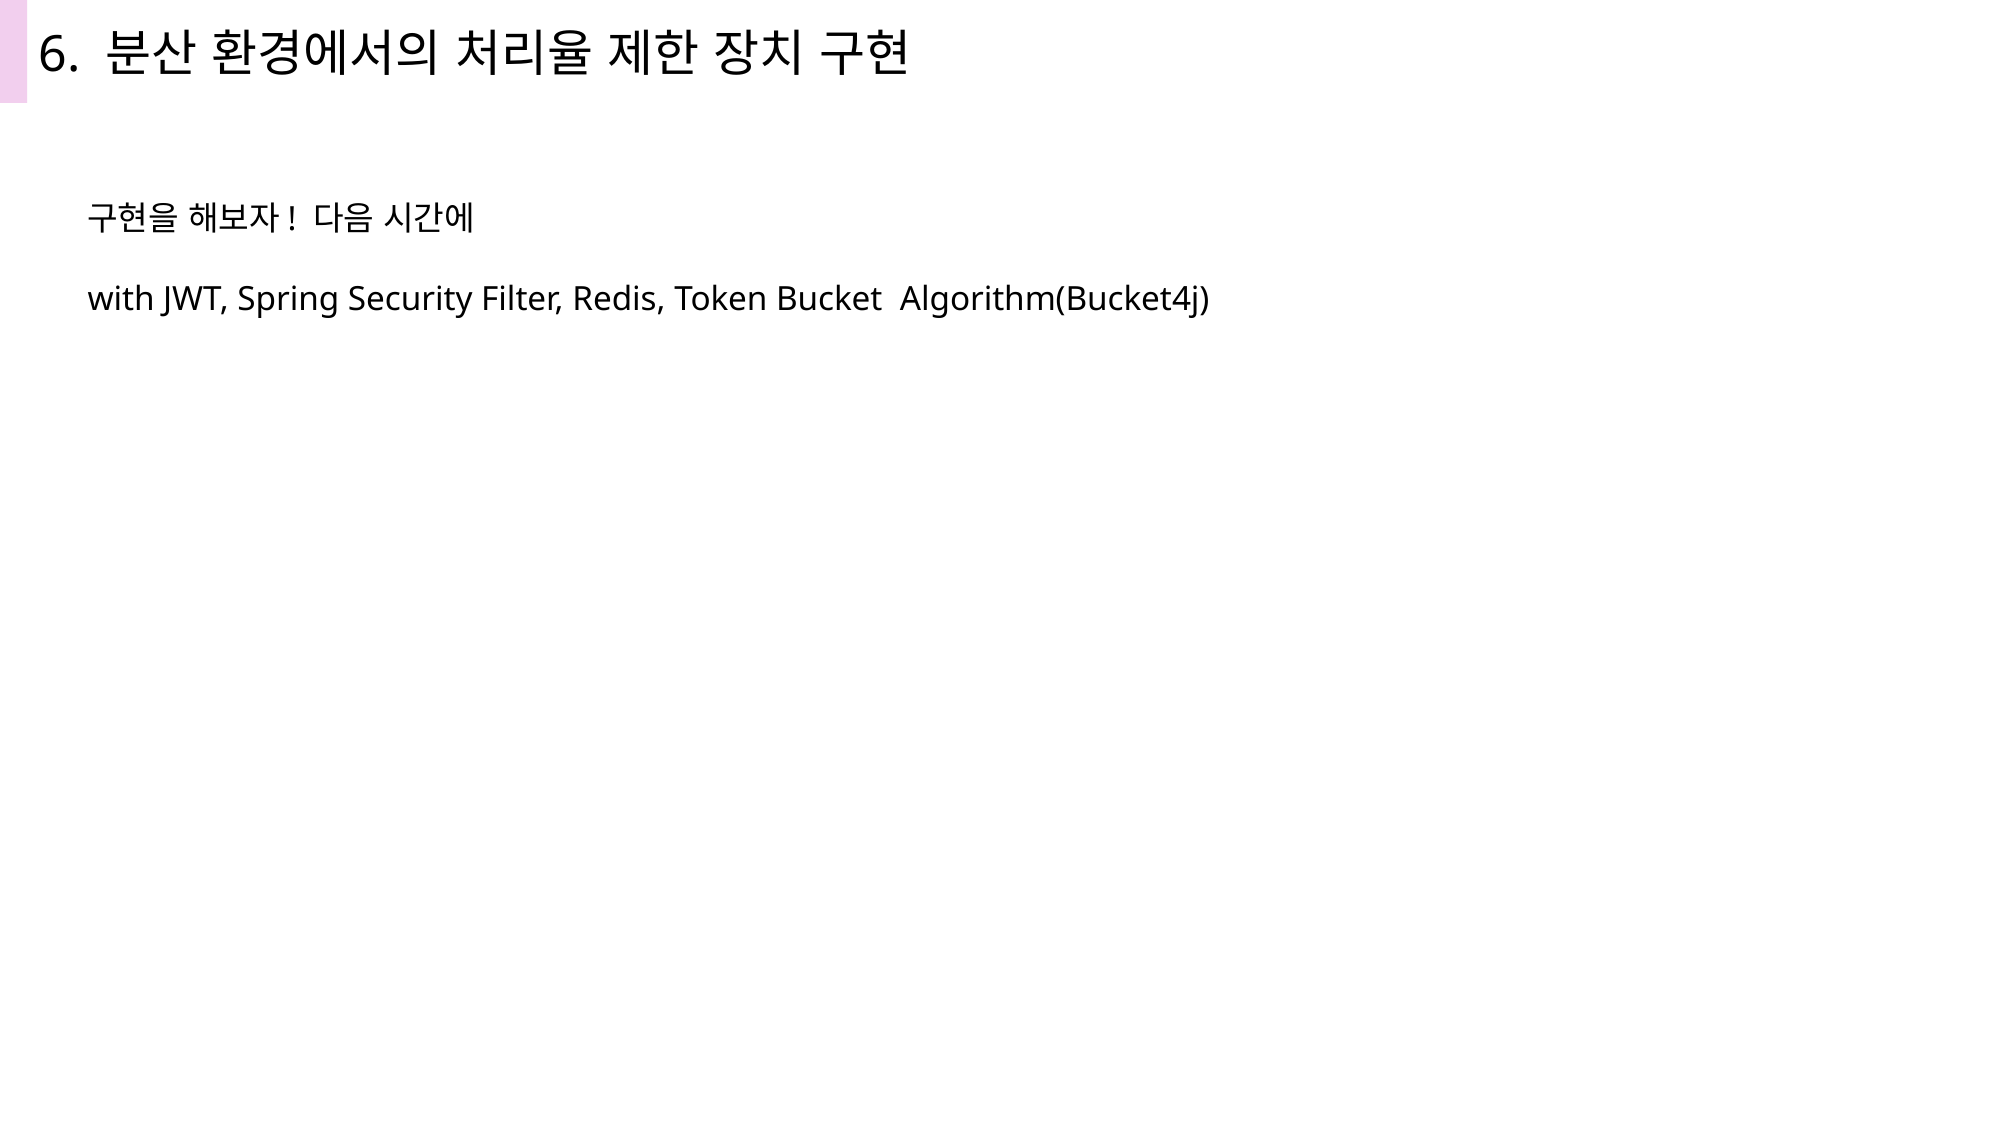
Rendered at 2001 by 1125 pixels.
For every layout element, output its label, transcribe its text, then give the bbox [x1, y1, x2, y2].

text_box 6. 분산 환경에서의 처리율 제한 장치 구현 [23, 13, 927, 89]
text_box [0, 0, 29, 105]
text_box 구현을 해보자! 다음 시간에 with JWT, Spring Security Filter, Redis, Token Bucket Algorithm(Bucket4j) [72, 189, 1928, 365]
